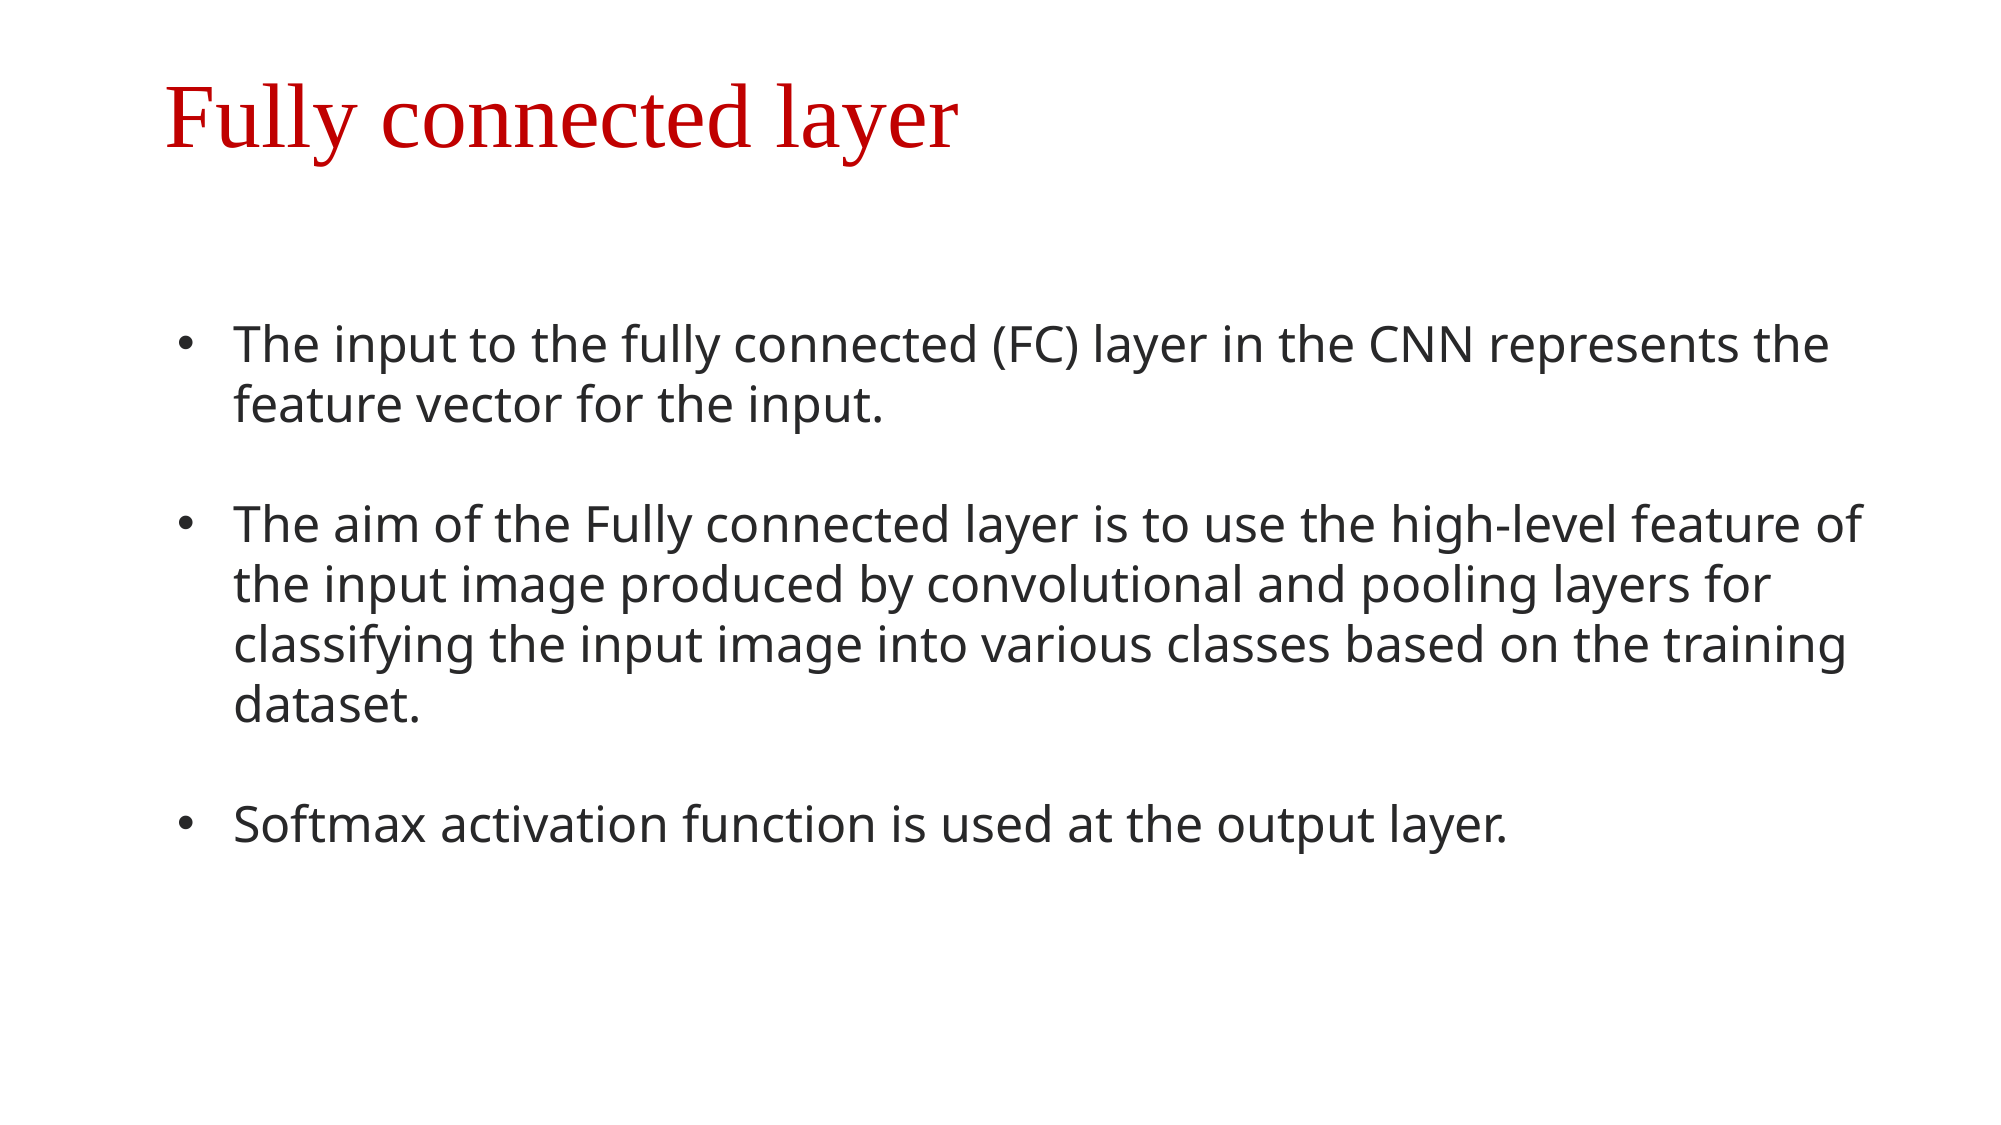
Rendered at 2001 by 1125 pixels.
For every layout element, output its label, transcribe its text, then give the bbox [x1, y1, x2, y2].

title Fully connected layer [162, 53, 1587, 244]
text_box The input to the fully connected (FC) layer in the CNN represents the feature vector for the input. The aim of the Fully connected layer is to use the high-level feature of the input image produced by convolutional and pooling layers for classifying the input image into various classes based on the training dataset. Softmax activation function is used at the output layer. [162, 304, 1904, 860]
